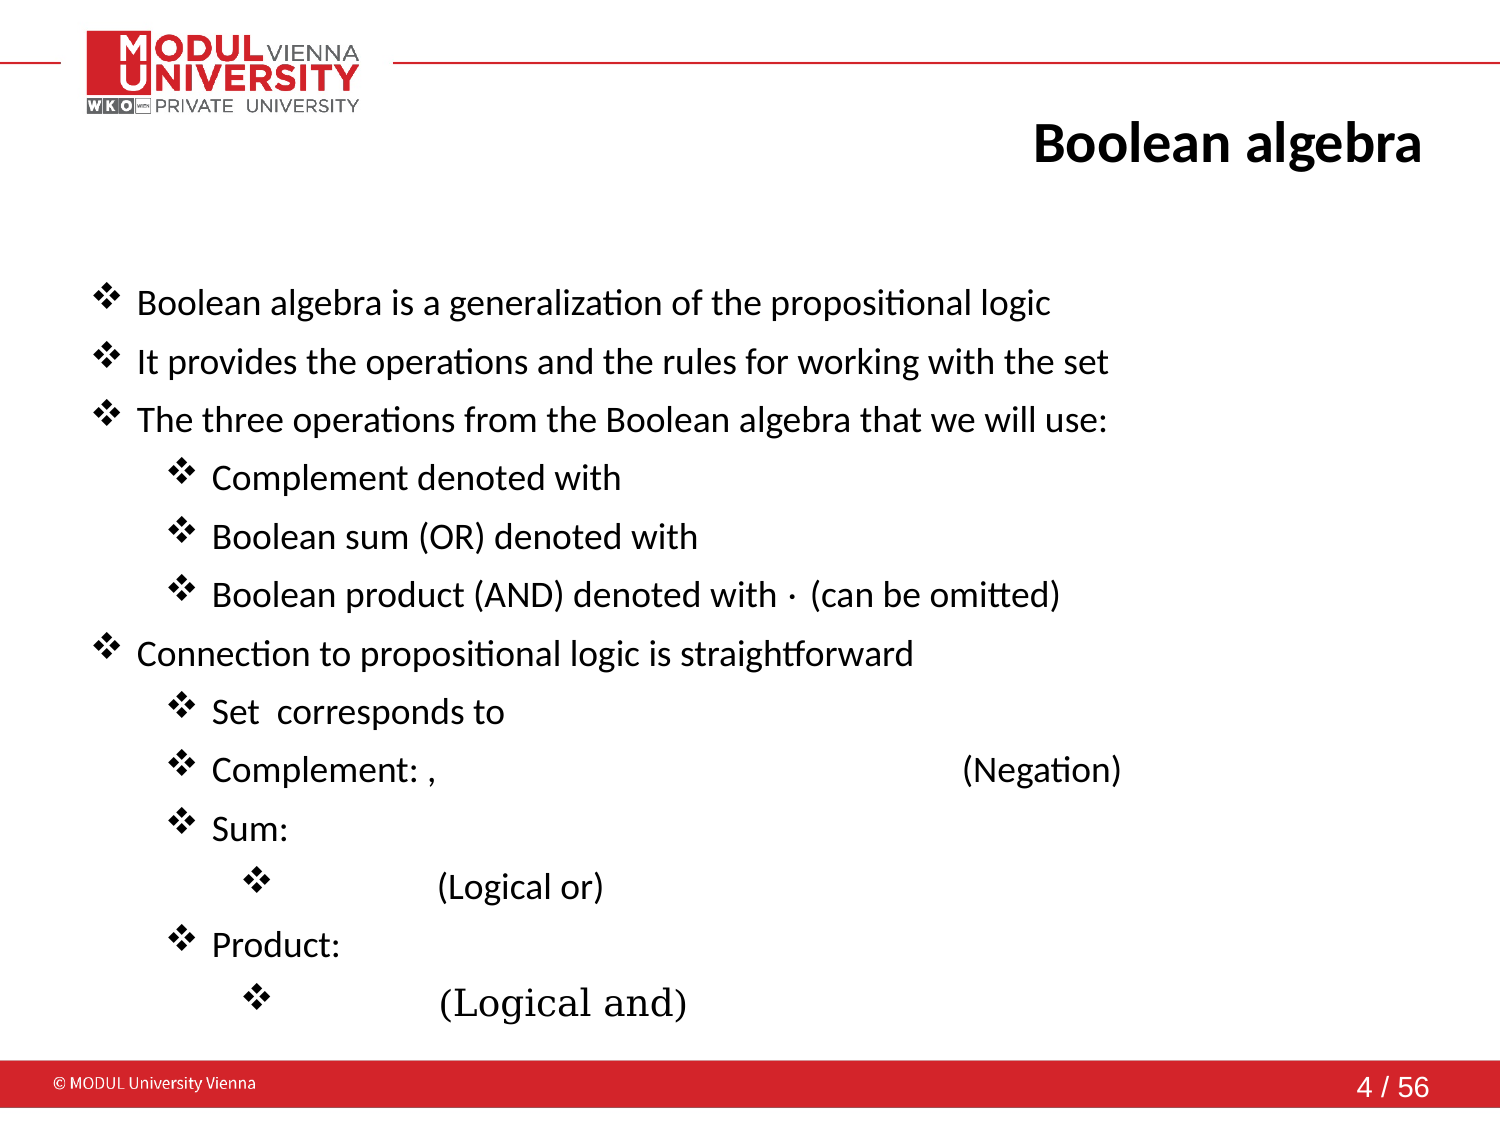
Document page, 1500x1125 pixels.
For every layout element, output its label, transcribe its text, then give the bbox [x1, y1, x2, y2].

title Boolean algebra [51, 45, 1439, 233]
picture [0, 0, 1500, 1125]
